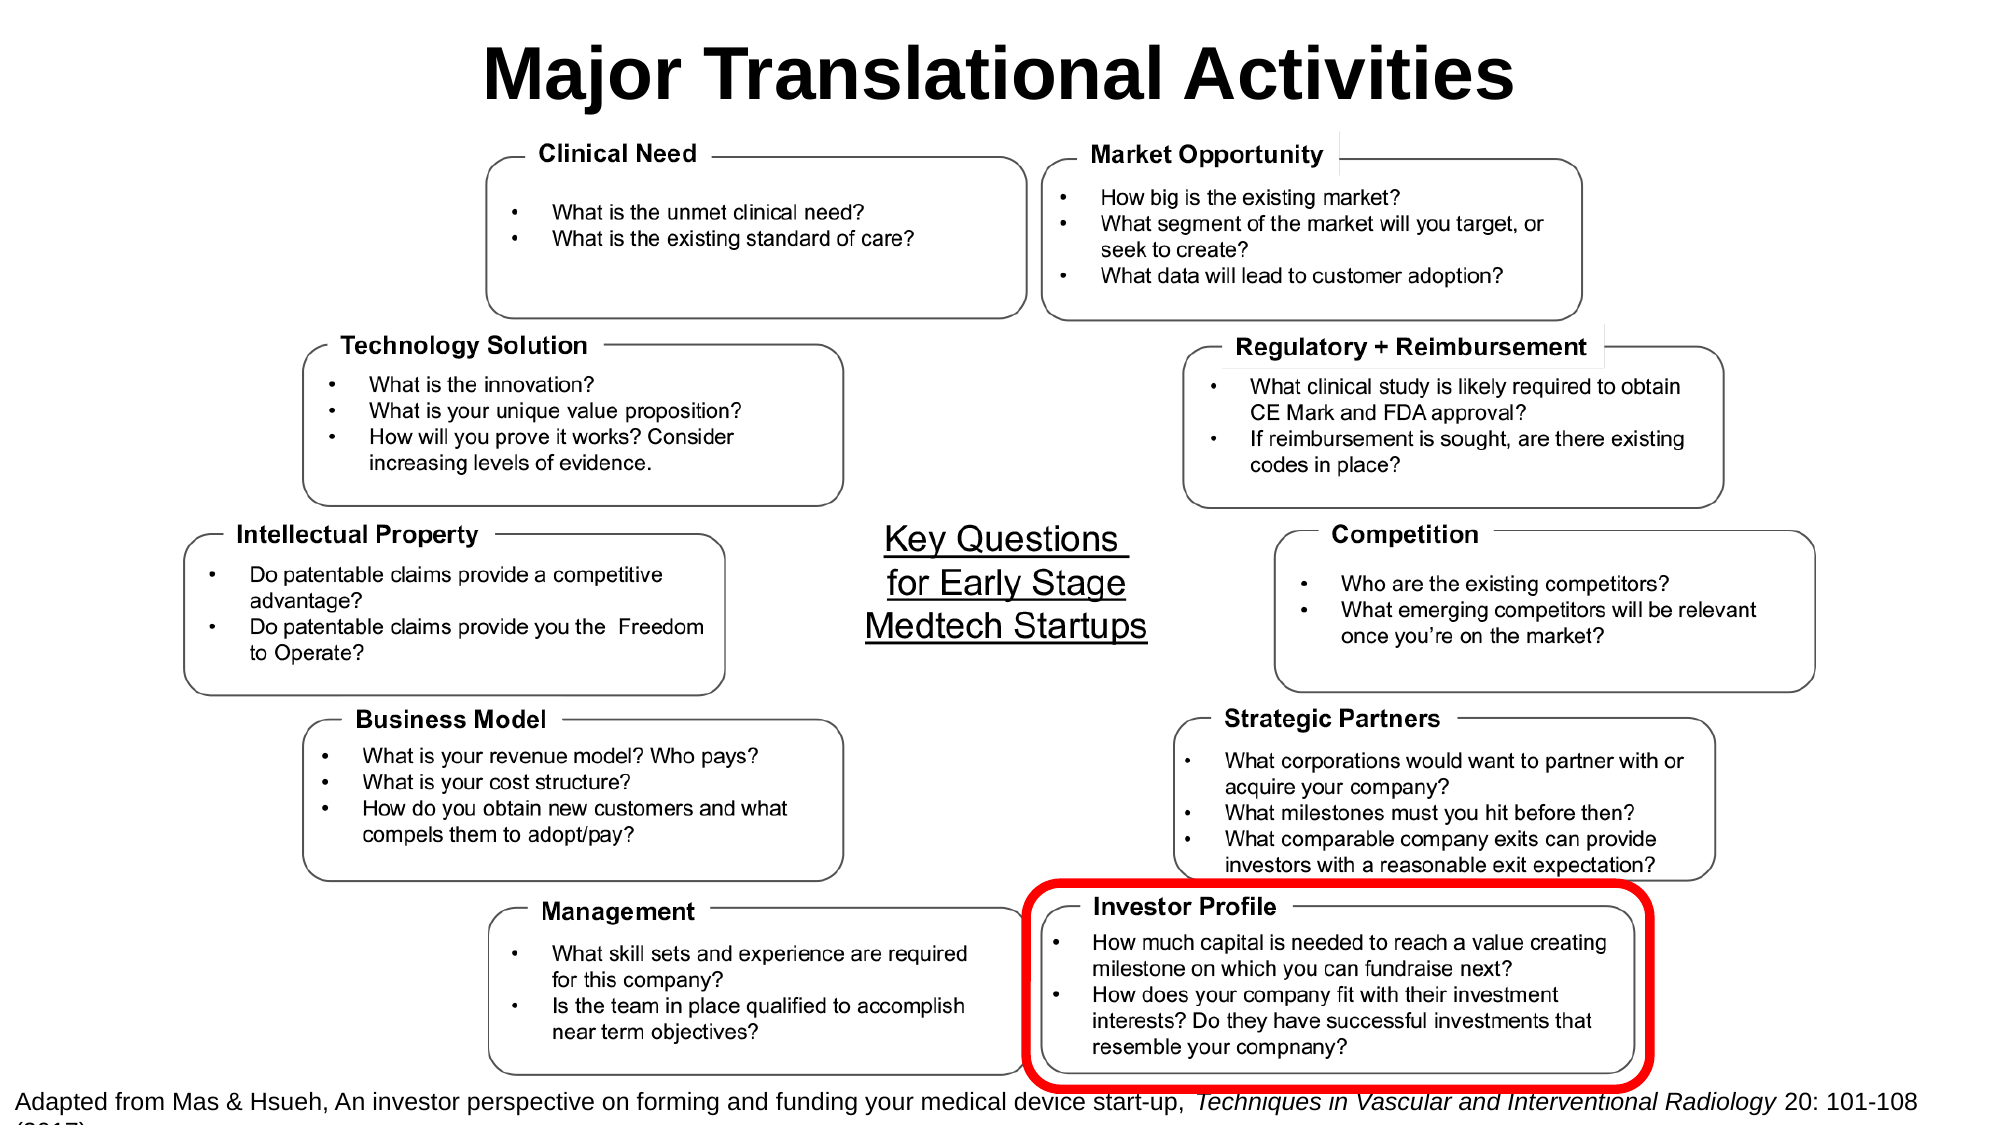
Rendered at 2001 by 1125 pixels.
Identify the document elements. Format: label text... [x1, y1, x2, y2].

text_box Adapted from Mas & Hsueh, An investor perspective on forming and funding your medical device start-up, Techniques in Vascular and Interventional Radiology 20: 101-108 (2017) [0, 1077, 2000, 1125]
picture [125, 110, 1871, 1100]
text_box Major Translational Activities [249, 17, 1750, 109]
